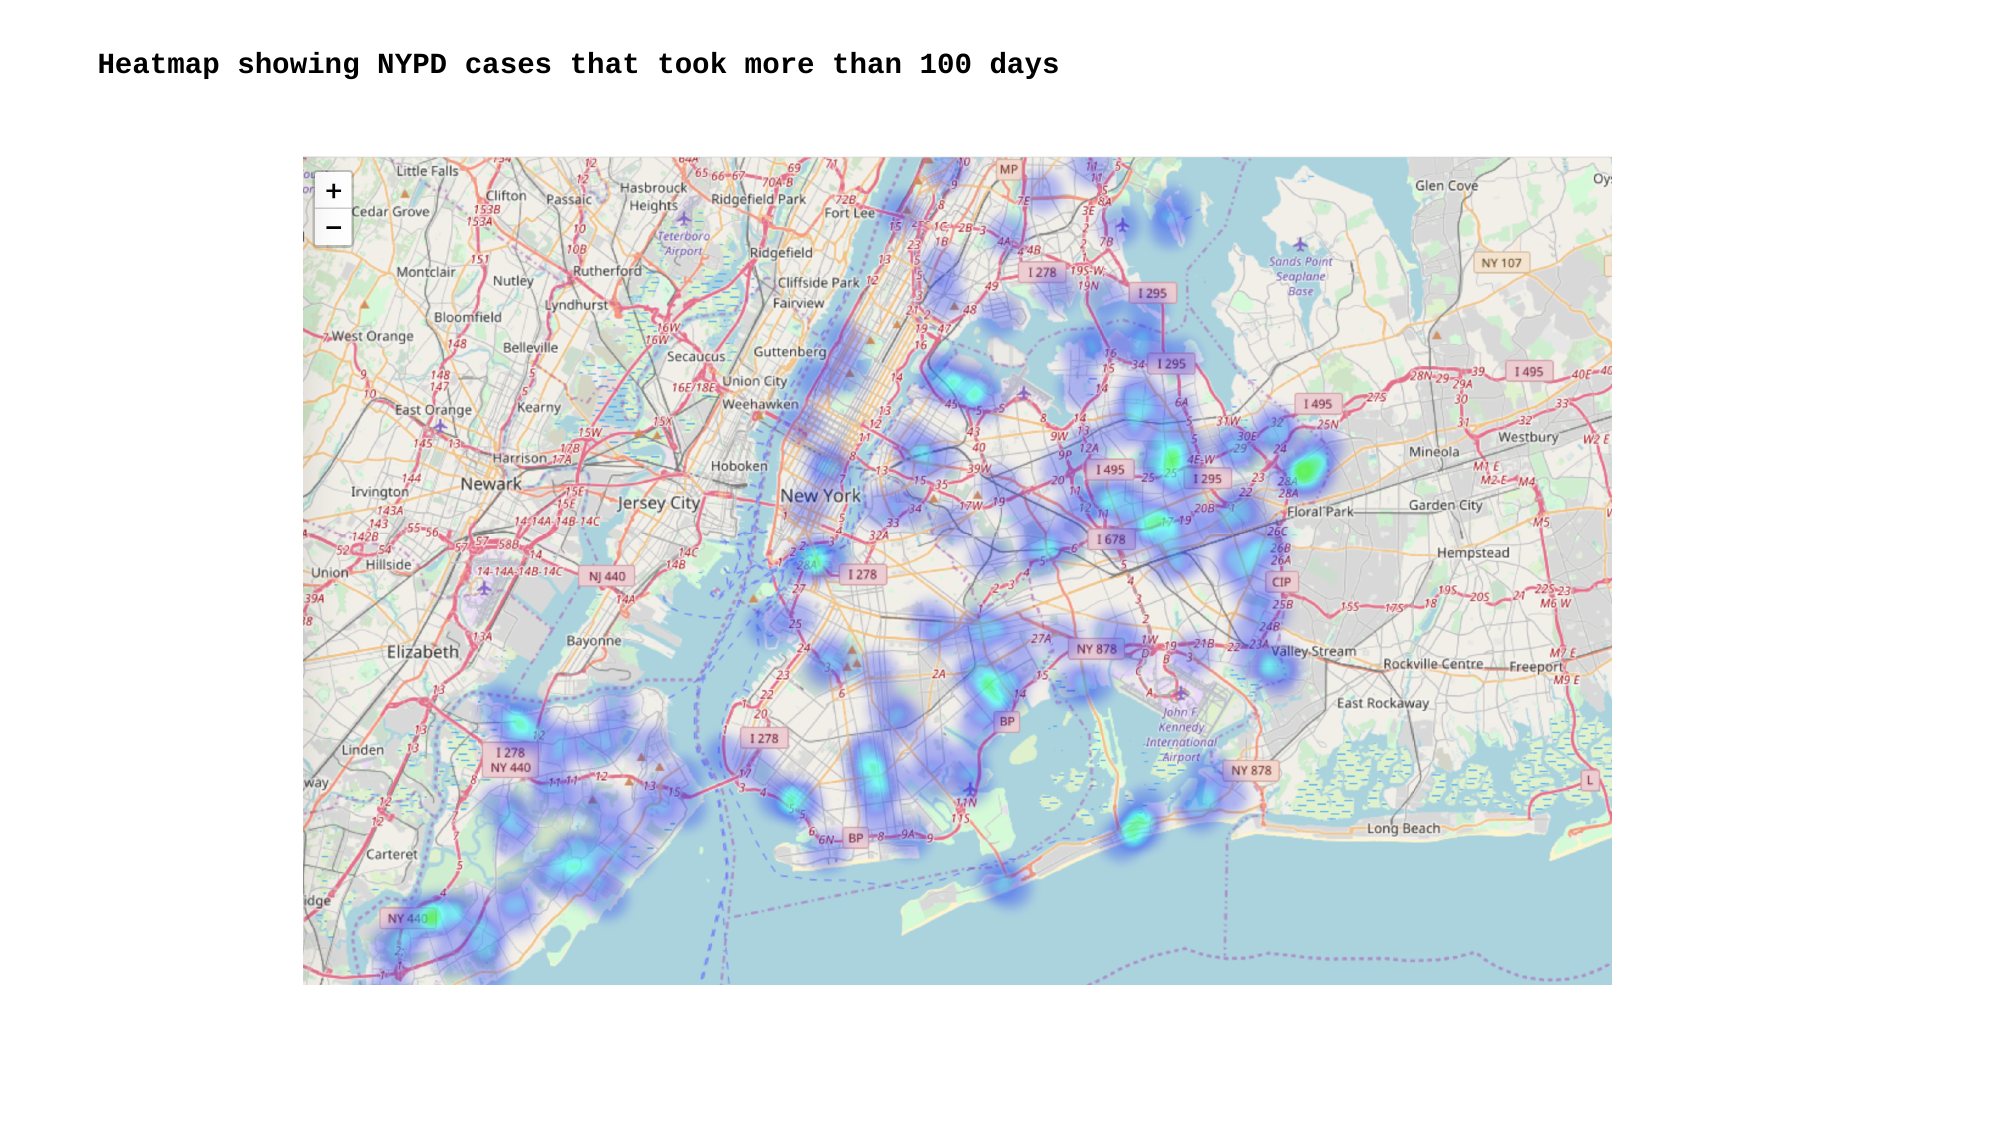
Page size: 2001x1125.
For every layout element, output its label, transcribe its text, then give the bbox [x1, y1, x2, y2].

text_box Heatmap showing NYPD cases that took more than 100 days [82, 37, 1546, 88]
picture [303, 156, 1613, 985]
